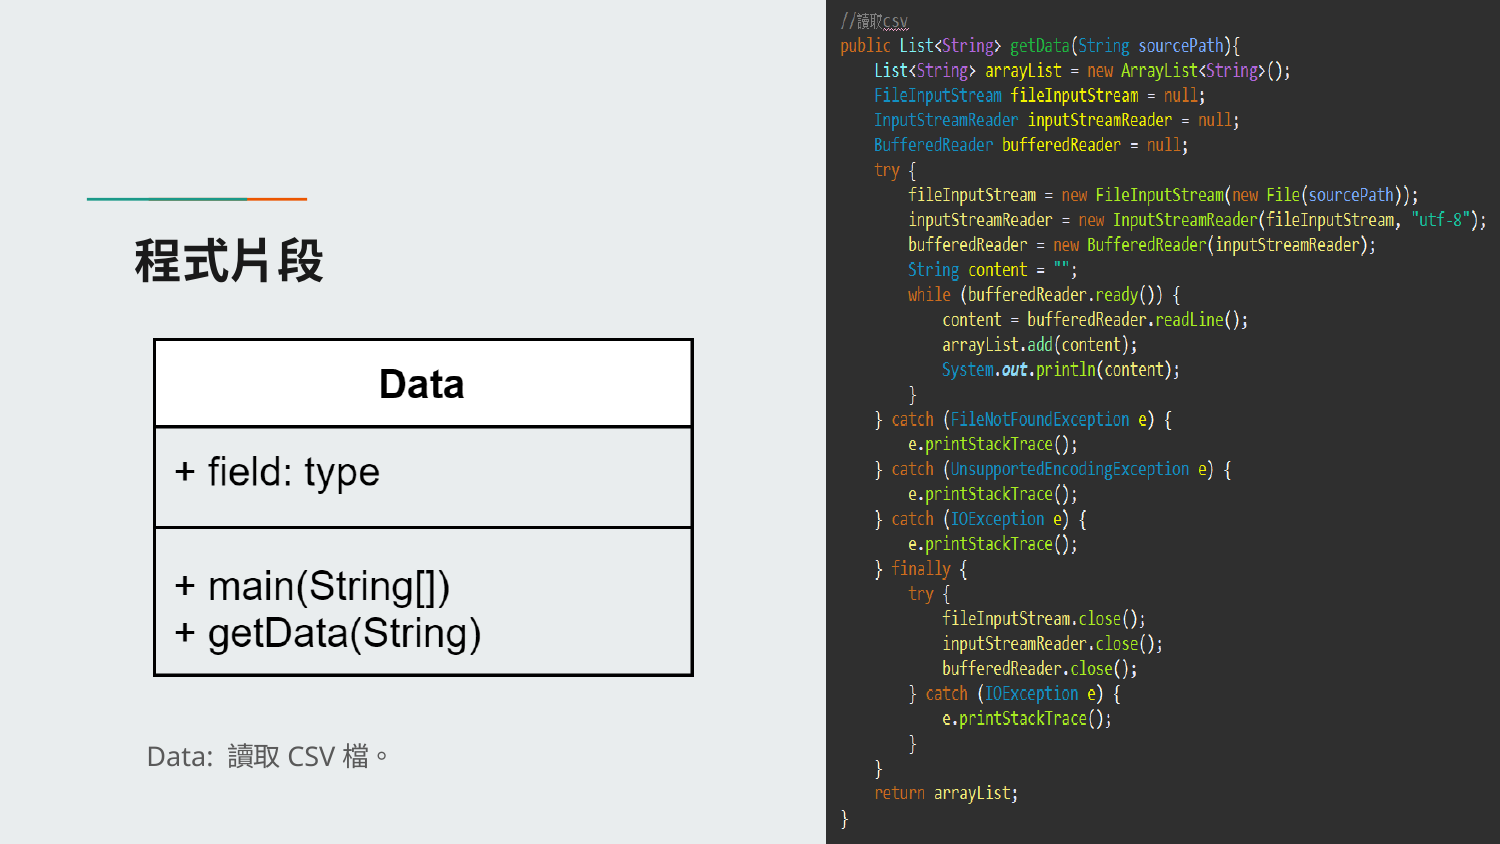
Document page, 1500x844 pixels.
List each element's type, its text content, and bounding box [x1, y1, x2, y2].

picture [119, 303, 727, 720]
picture [826, 0, 1500, 844]
text_box Data: 讀取CSV檔。 [131, 719, 750, 820]
title 程式片段 [119, 216, 821, 305]
